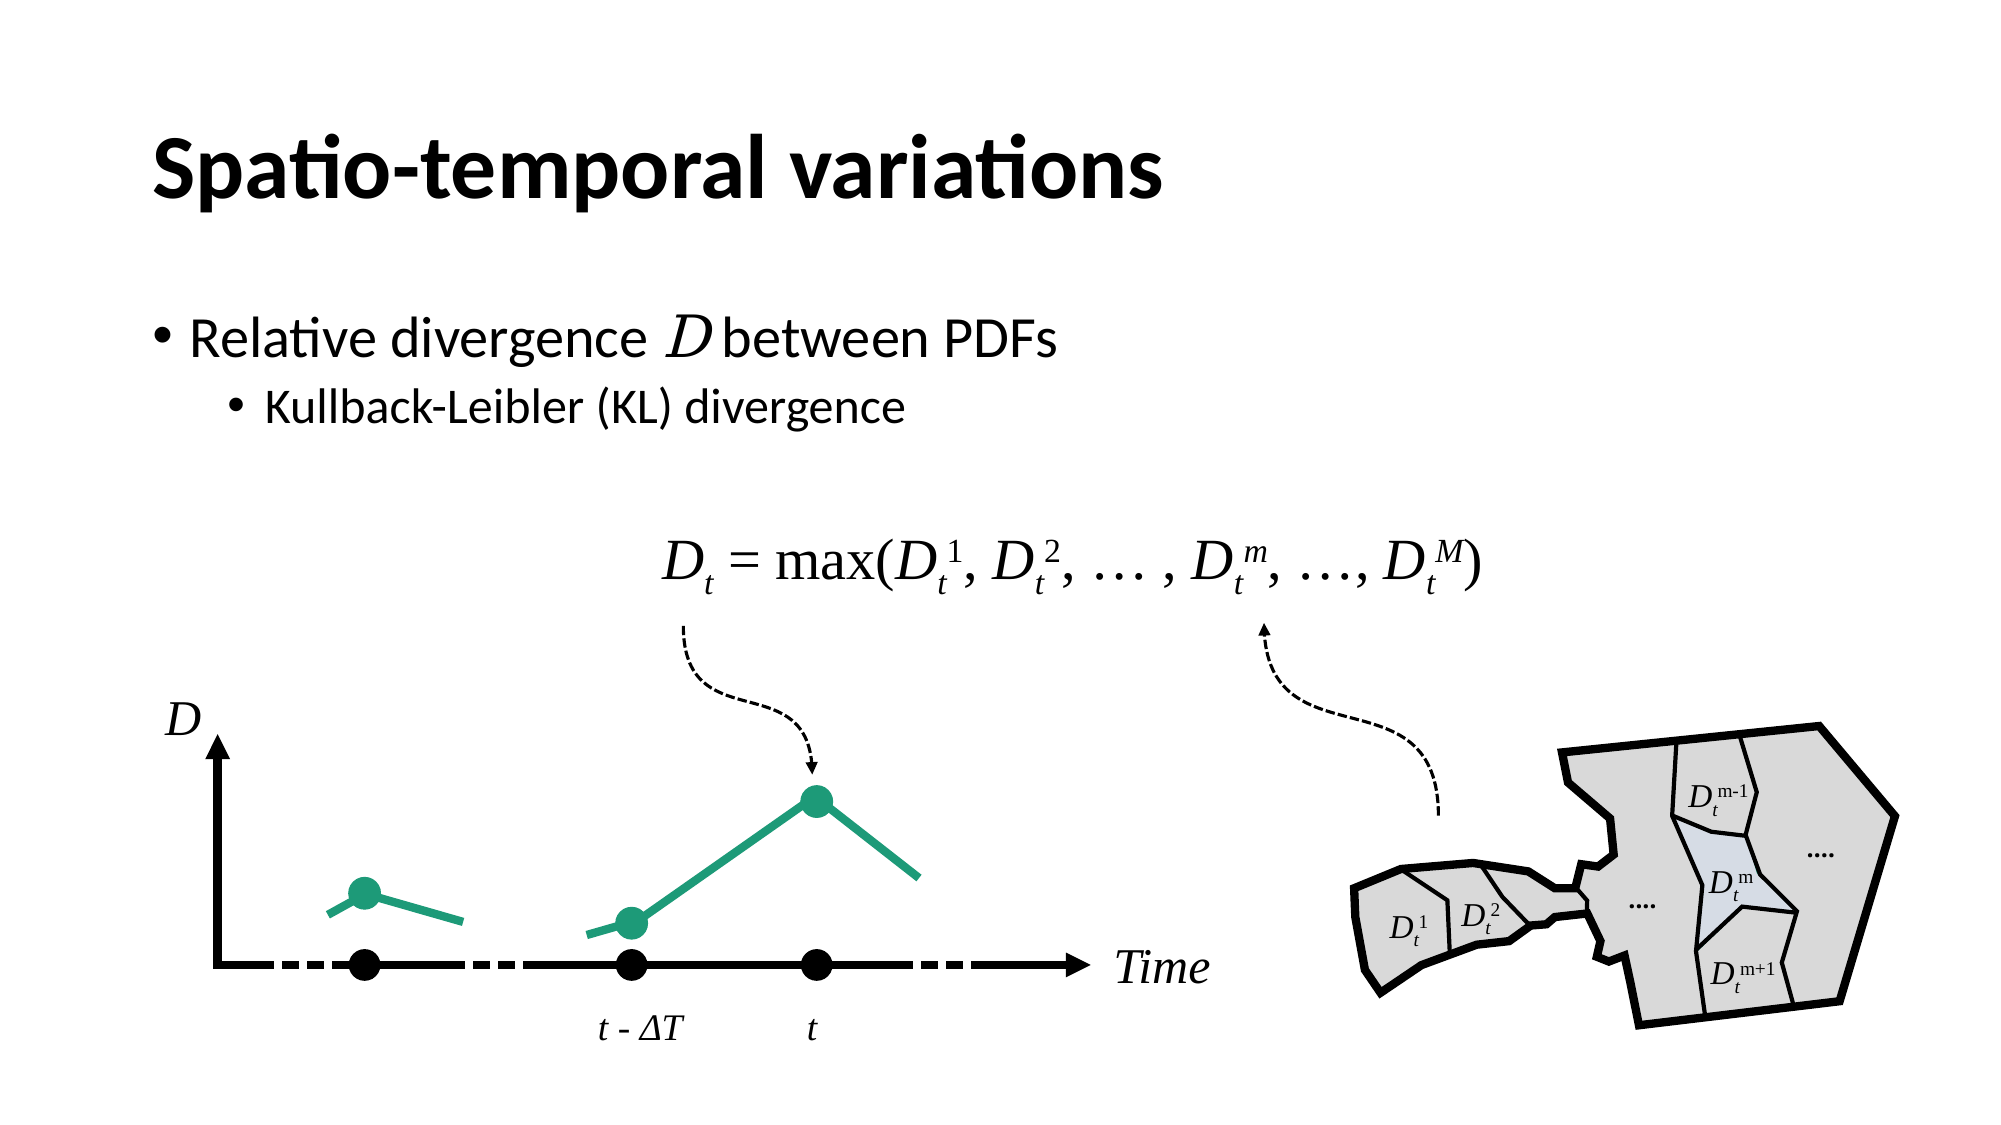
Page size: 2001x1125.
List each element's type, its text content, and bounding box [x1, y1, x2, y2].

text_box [673, 635, 823, 765]
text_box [1254, 632, 1448, 807]
list Relative divergence D between PDFs Kullback-Leibler (KL) divergence [137, 299, 1863, 1014]
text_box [149, 677, 1227, 1057]
text_box Dt = max(Dt1, Dt2, … , Dtm, …, DtM) [647, 514, 1498, 609]
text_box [1354, 725, 1895, 1026]
title Spatio-temporal variations [137, 59, 1863, 278]
